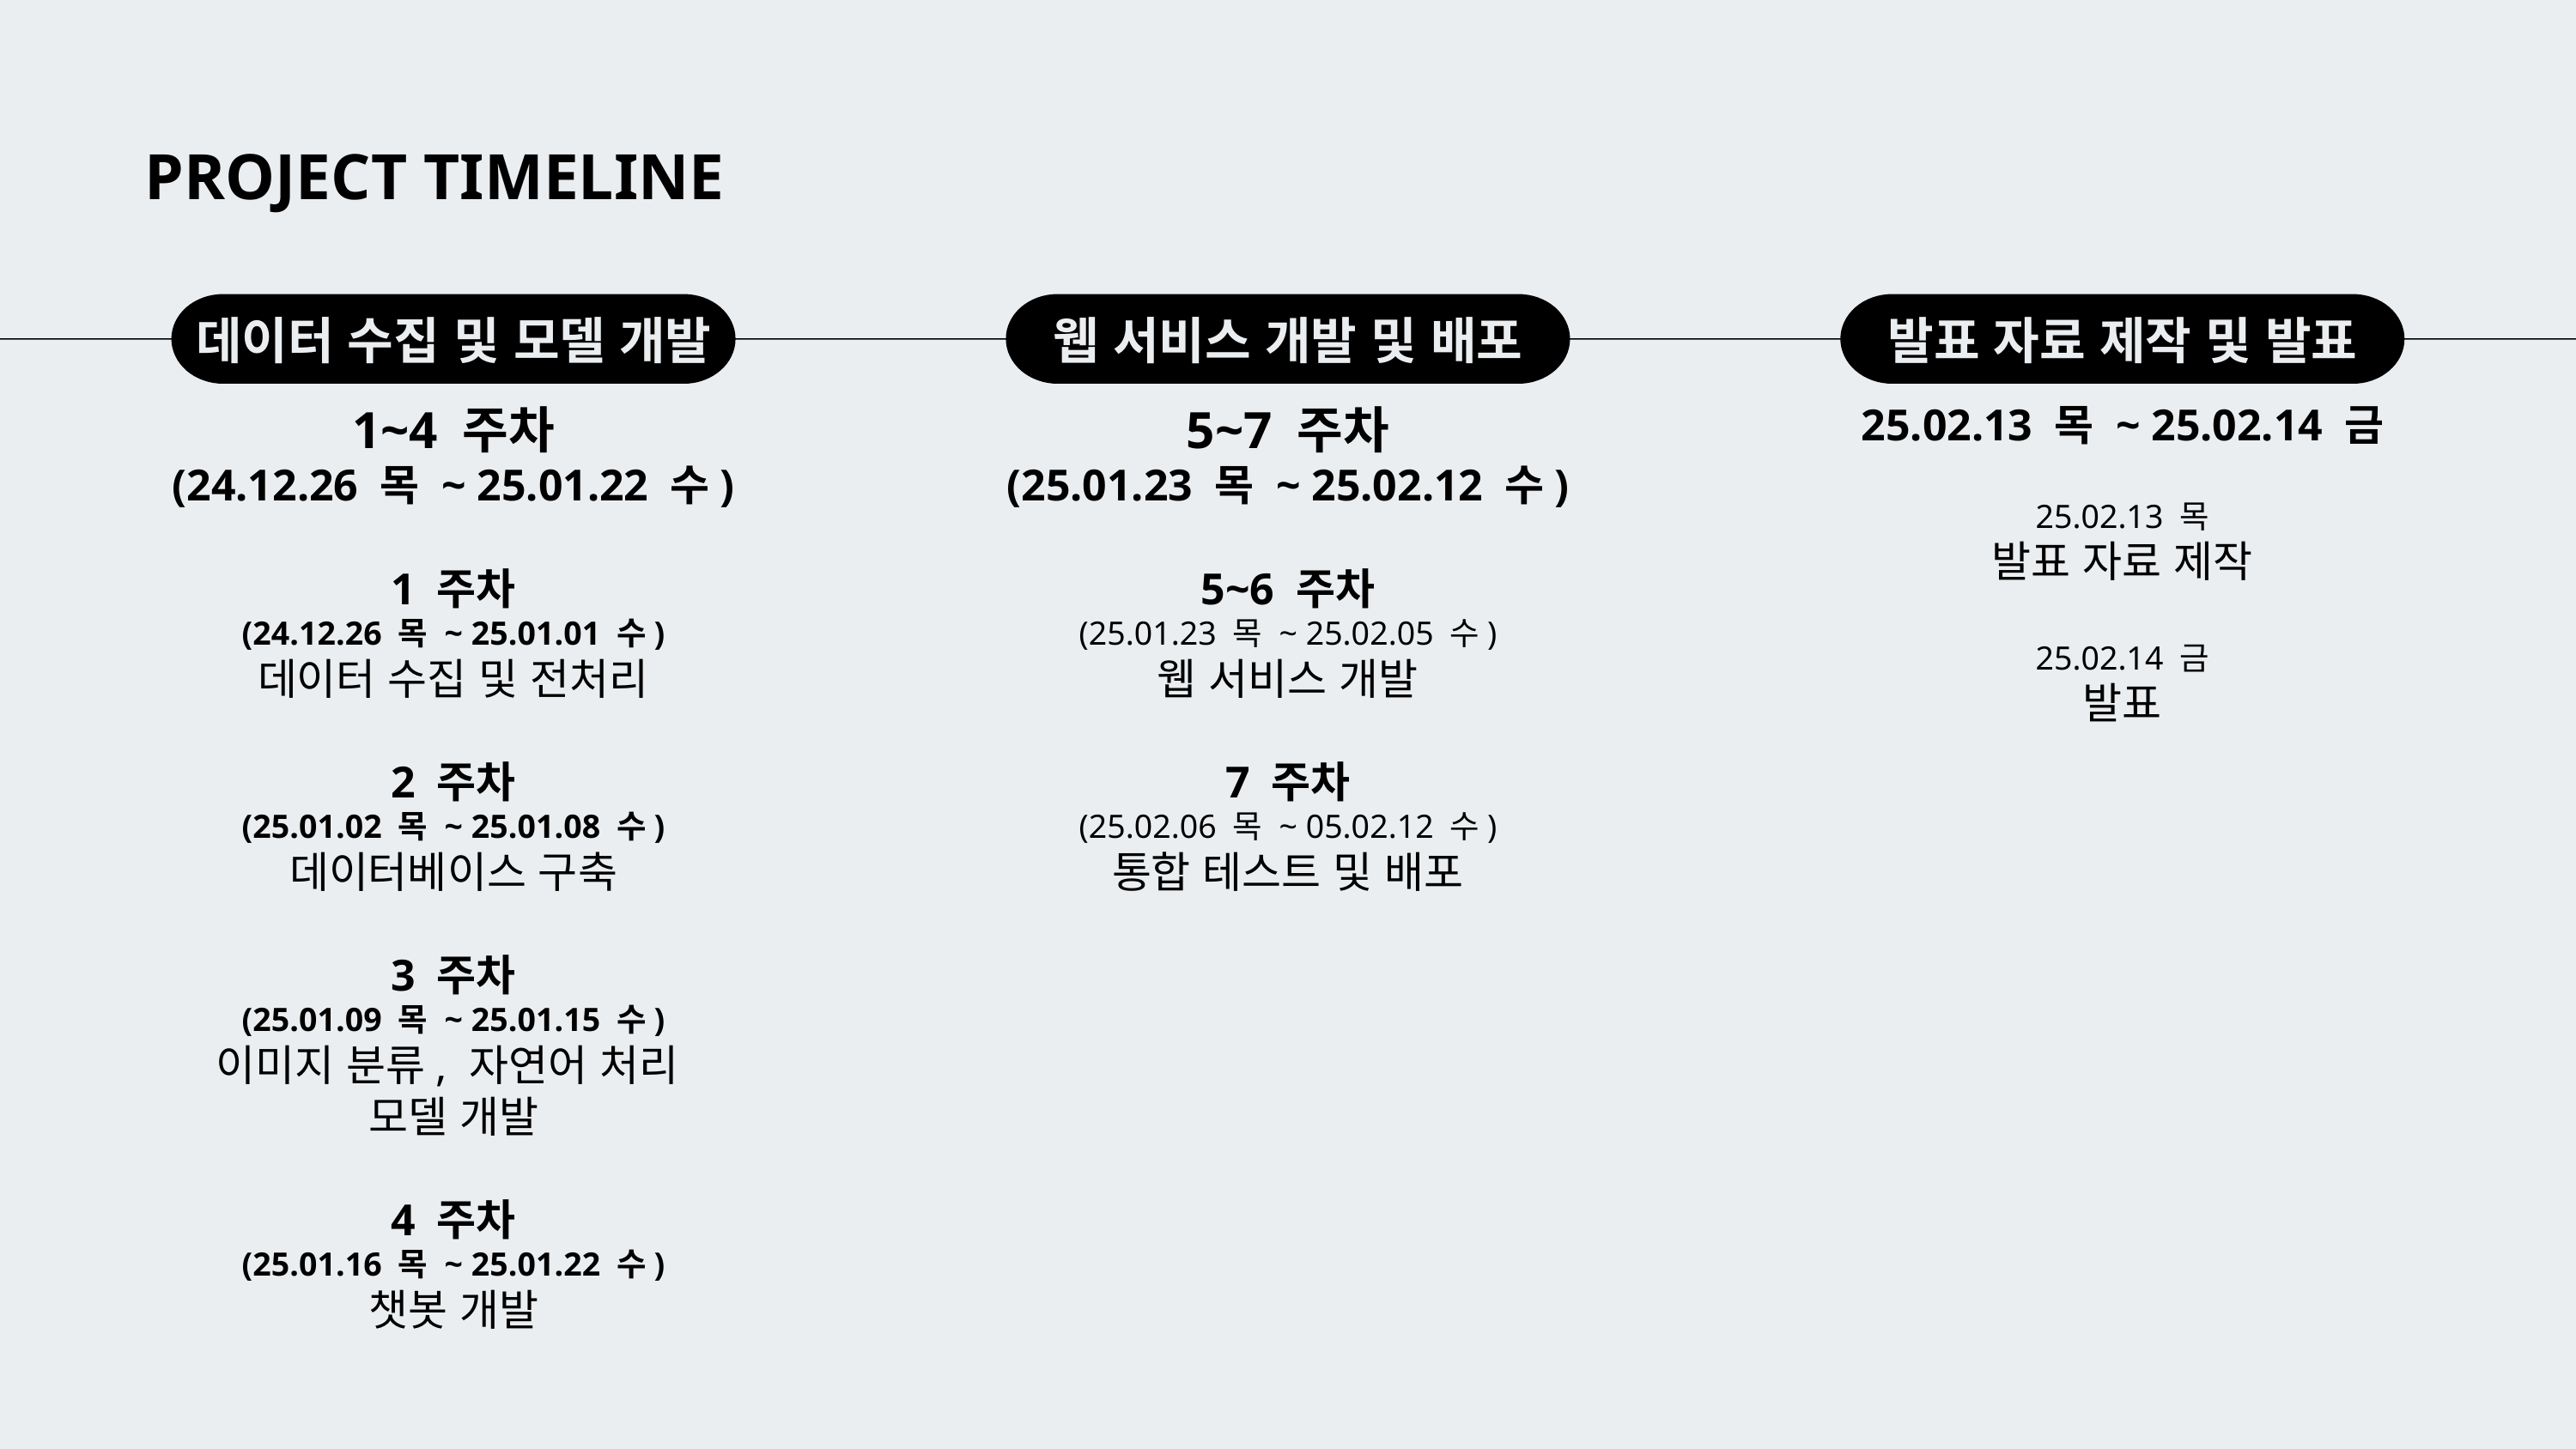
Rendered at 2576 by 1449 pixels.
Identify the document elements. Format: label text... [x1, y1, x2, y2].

text_box 25.02.13 목 발표 자료 제작 25.02.14 금 발표 [1840, 495, 2405, 728]
text_box 5~6 주차 (25.01.23 목 ~ 25.02.05 수) 웹 서비스 개발 7 주차 (25.02.06 목 ~ 05.02.12 수) 통합 테스트 및 배포 [1005, 561, 1571, 897]
text_box [185, 369, 722, 384]
text_box 5~7 주차 (25.01.23 목 ~ 25.02.12 수) [1005, 397, 1571, 510]
text_box PROJECT TIMELINE [144, 136, 1031, 212]
text_box 25.02.13 목 ~ 25.02.14 금 [1840, 397, 2405, 450]
text_box [1019, 369, 1557, 384]
text_box 1~4 주차 (24.12.26 목 ~ 25.01.22 수) [171, 397, 736, 510]
text_box 1 주차 (24.12.26 목 ~ 25.01.01 수) 데이터 수집 및 전처리 2 주차 (25.01.02 목 ~ 25.01.08 수) 데이터베이스 구축 3 주차 (25.01.09 목 ~ 25.01.15 수) 이미지 분류, 자연어 처리 모델 개발 4 주차 (25.01.16 목 ~ 25.01.22 수) 챗봇 개발 [171, 561, 736, 1335]
text_box 발표 자료 제작 및 발표 [1840, 308, 2405, 369]
text_box [1854, 294, 2391, 308]
text_box 데이터 수집 및 모델 개발 [171, 308, 736, 369]
text_box [1019, 294, 1557, 308]
text_box 웹 서비스 개발 및 배포 [1005, 308, 1571, 369]
text_box [185, 294, 722, 308]
text_box [1854, 369, 2391, 384]
